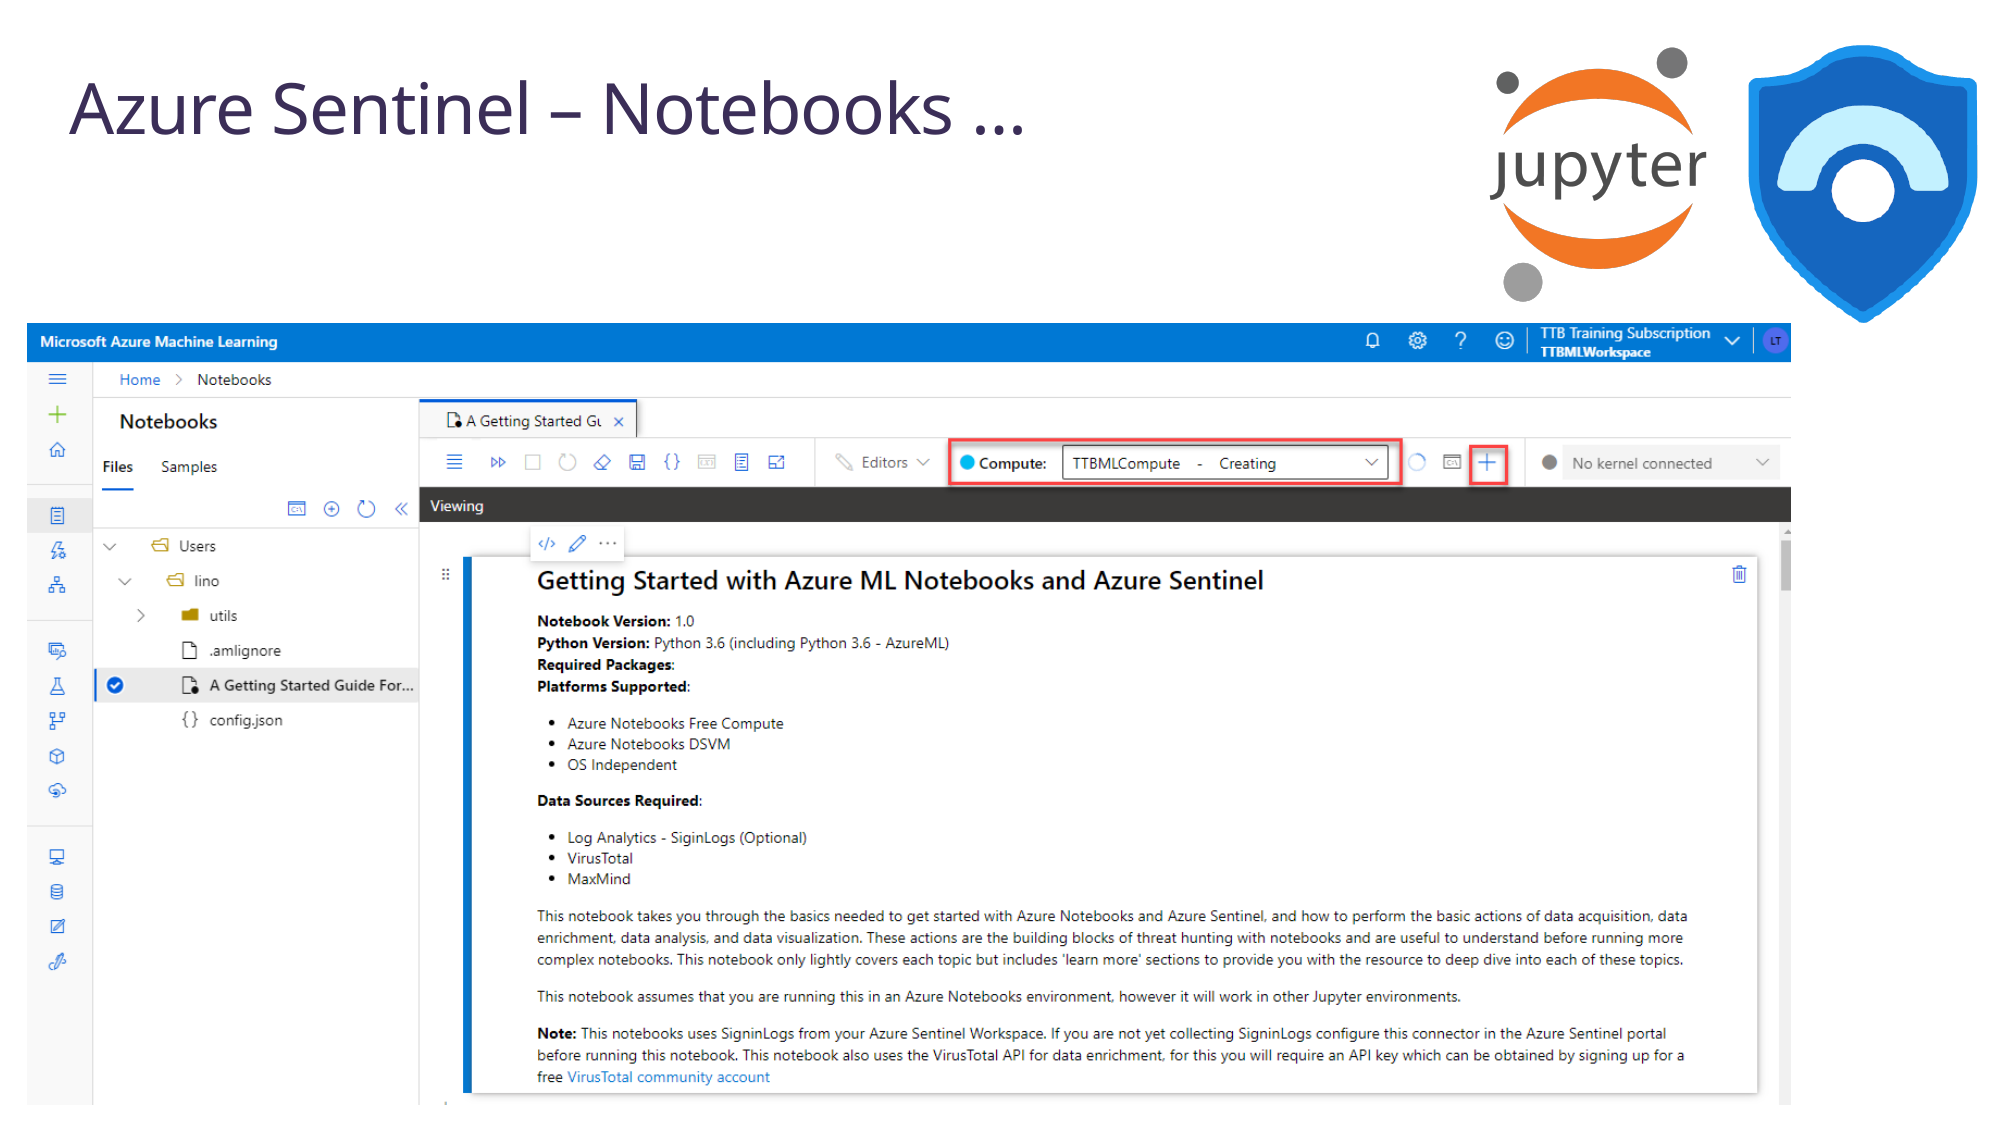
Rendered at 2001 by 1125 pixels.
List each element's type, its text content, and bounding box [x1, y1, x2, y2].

picture [27, 44, 2000, 1105]
title Azure Sentinel – Notebooks … [69, 36, 1232, 161]
